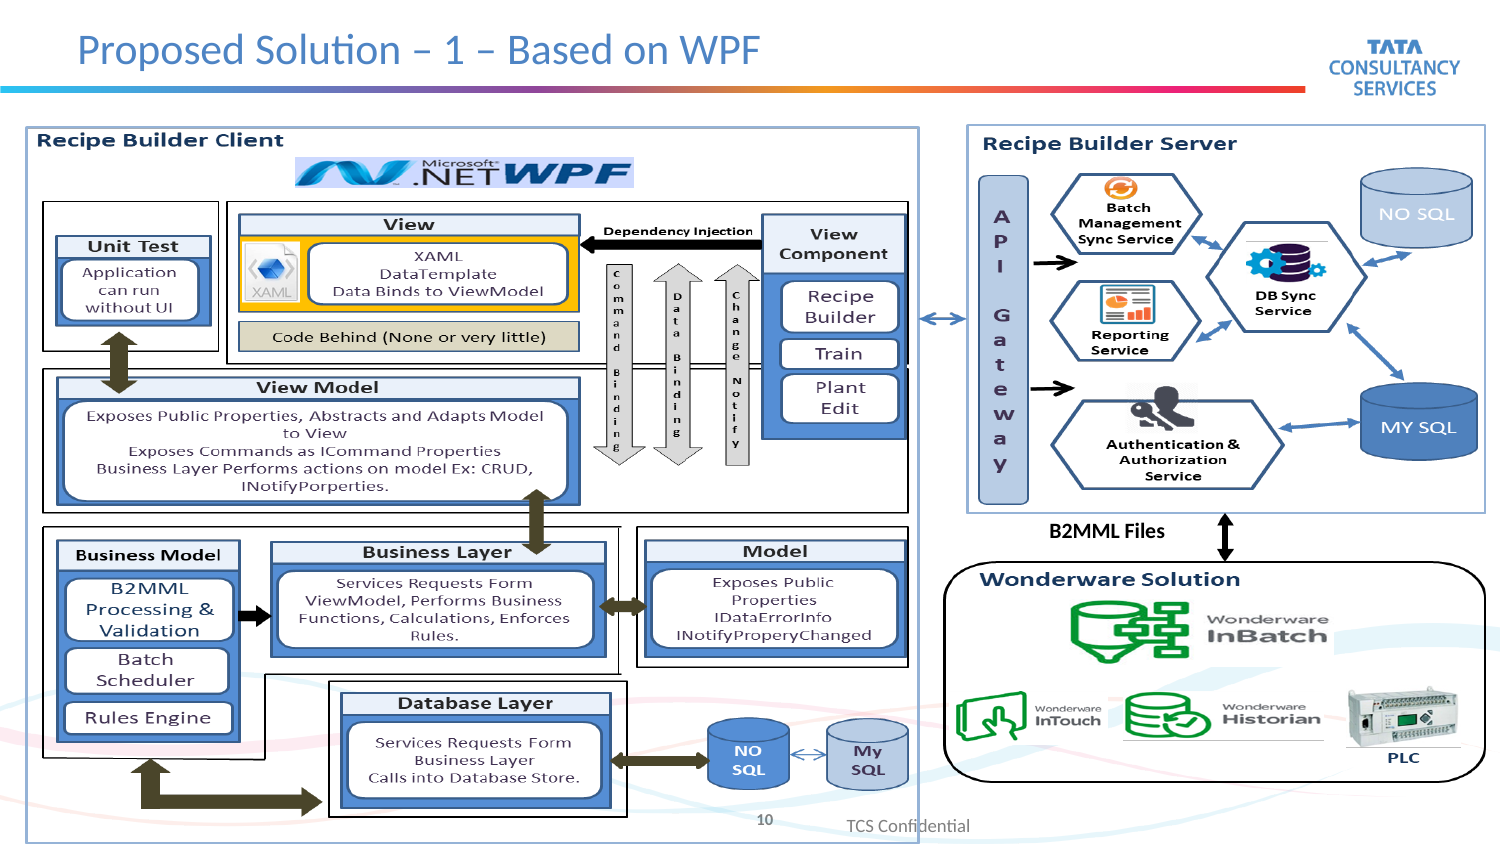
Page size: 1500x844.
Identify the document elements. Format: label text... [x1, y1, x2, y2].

title Proposed Solution – 1 – Based on WPF [66, 7, 1091, 87]
picture [0, 0, 1500, 844]
